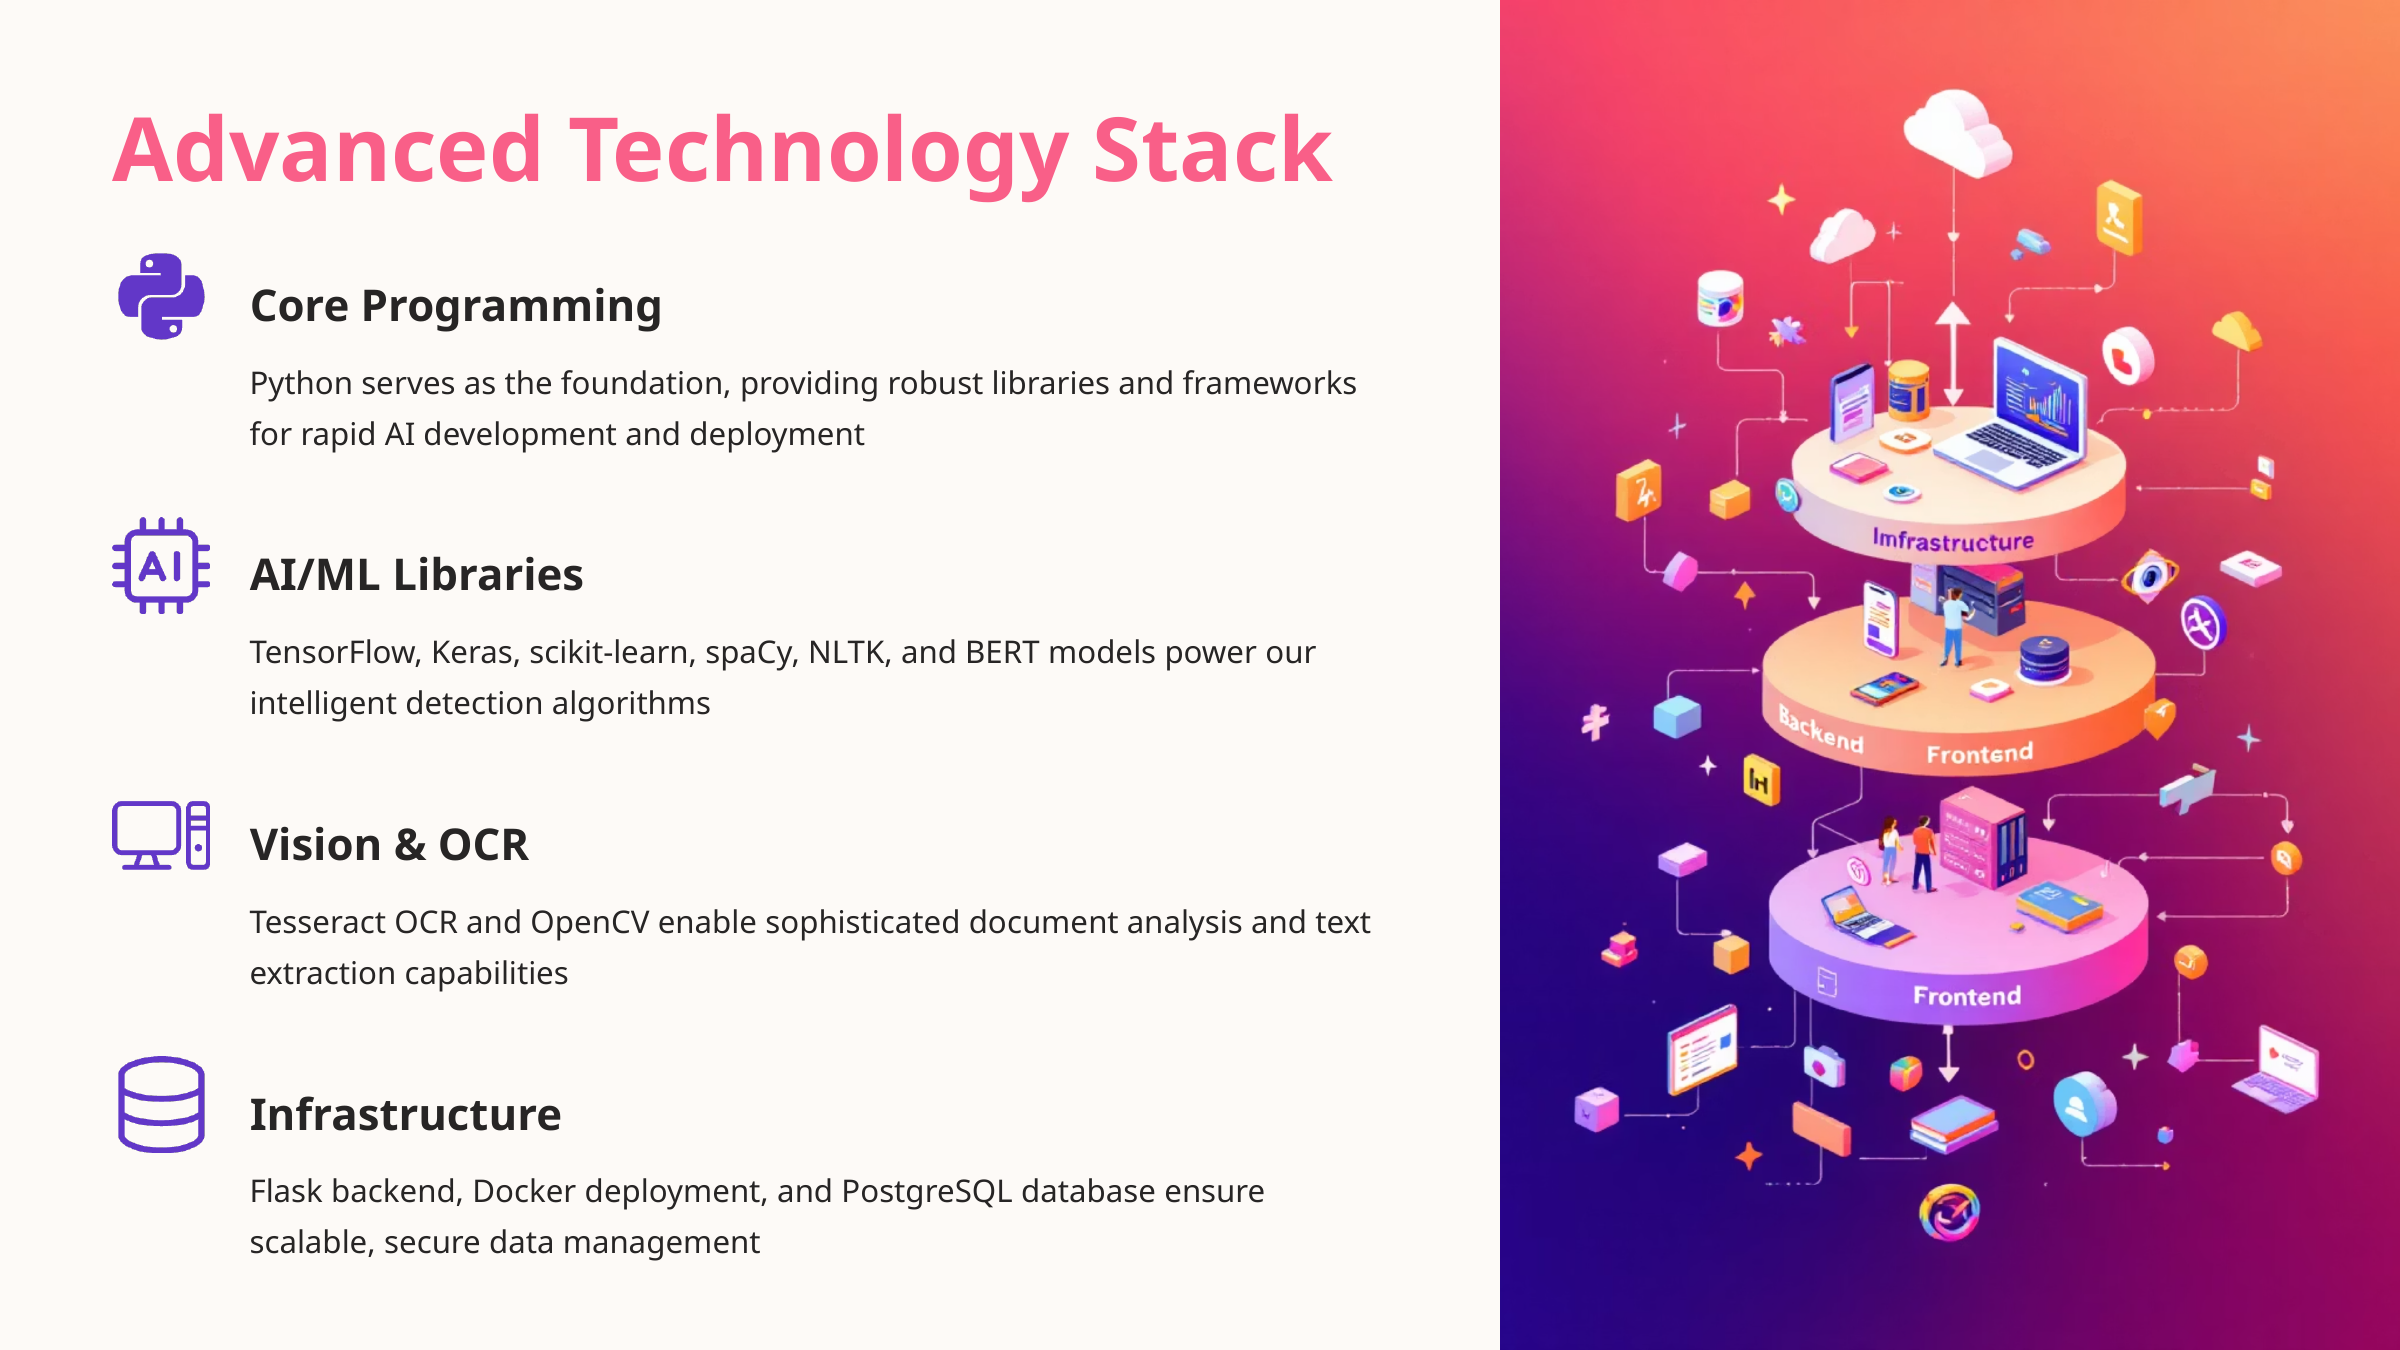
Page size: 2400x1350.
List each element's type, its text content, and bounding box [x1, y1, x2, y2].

picture [112, 517, 210, 614]
text_box TensorFlow, Keras, scikit-learn, spaCy, NLTK, and BERT models power our intelligent detection algorithms [249, 619, 1388, 723]
picture [1499, 0, 2400, 1350]
text_box Flask backend, Docker deployment, and PostgreSQL database ensure scalable, secure data management [249, 1158, 1388, 1262]
text_box Advanced Technology Stack [112, 88, 1240, 200]
text_box Tesseract OCR and OpenCV enable sophisticated document analysis and text extraction capabilities [249, 888, 1388, 992]
text_box Vision & OCR [249, 813, 693, 870]
picture [112, 786, 210, 884]
picture [112, 247, 210, 345]
picture [112, 1056, 210, 1153]
text_box AI/ML Libraries [249, 544, 693, 600]
text_box Infrastructure [249, 1083, 693, 1139]
text_box Python serves as the foundation, providing robust libraries and frameworks for rapid AI development and deployment [249, 349, 1388, 453]
text_box Core Programming [249, 274, 693, 331]
